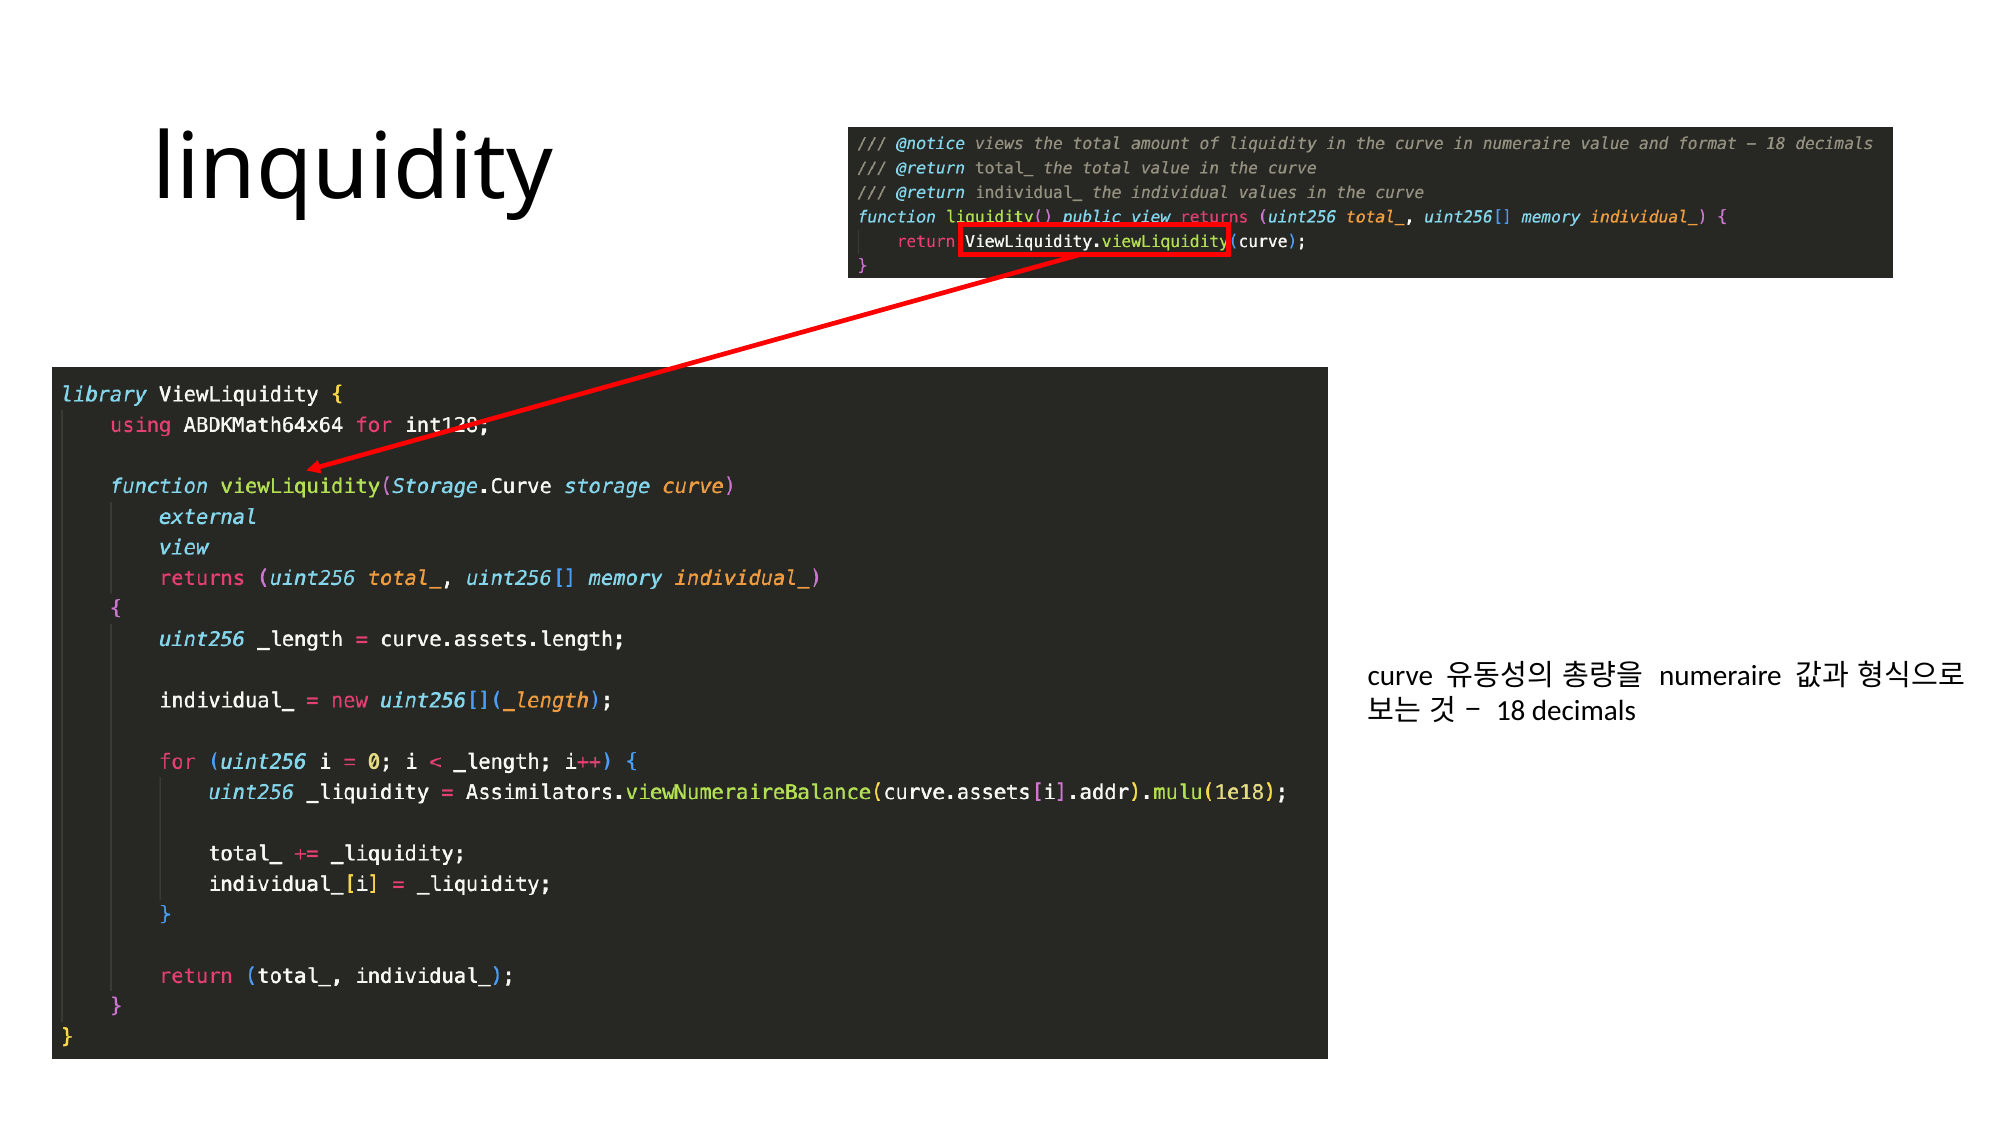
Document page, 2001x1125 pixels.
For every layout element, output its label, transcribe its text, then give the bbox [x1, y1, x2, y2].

text_box curve 유동성의 총량을 numeraire 값과 형식으로 보는 것 – 18 decimals [1352, 648, 1998, 734]
title linquidity [137, 59, 1863, 278]
picture [848, 127, 1893, 278]
picture [52, 367, 1328, 1060]
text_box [306, 254, 1082, 471]
